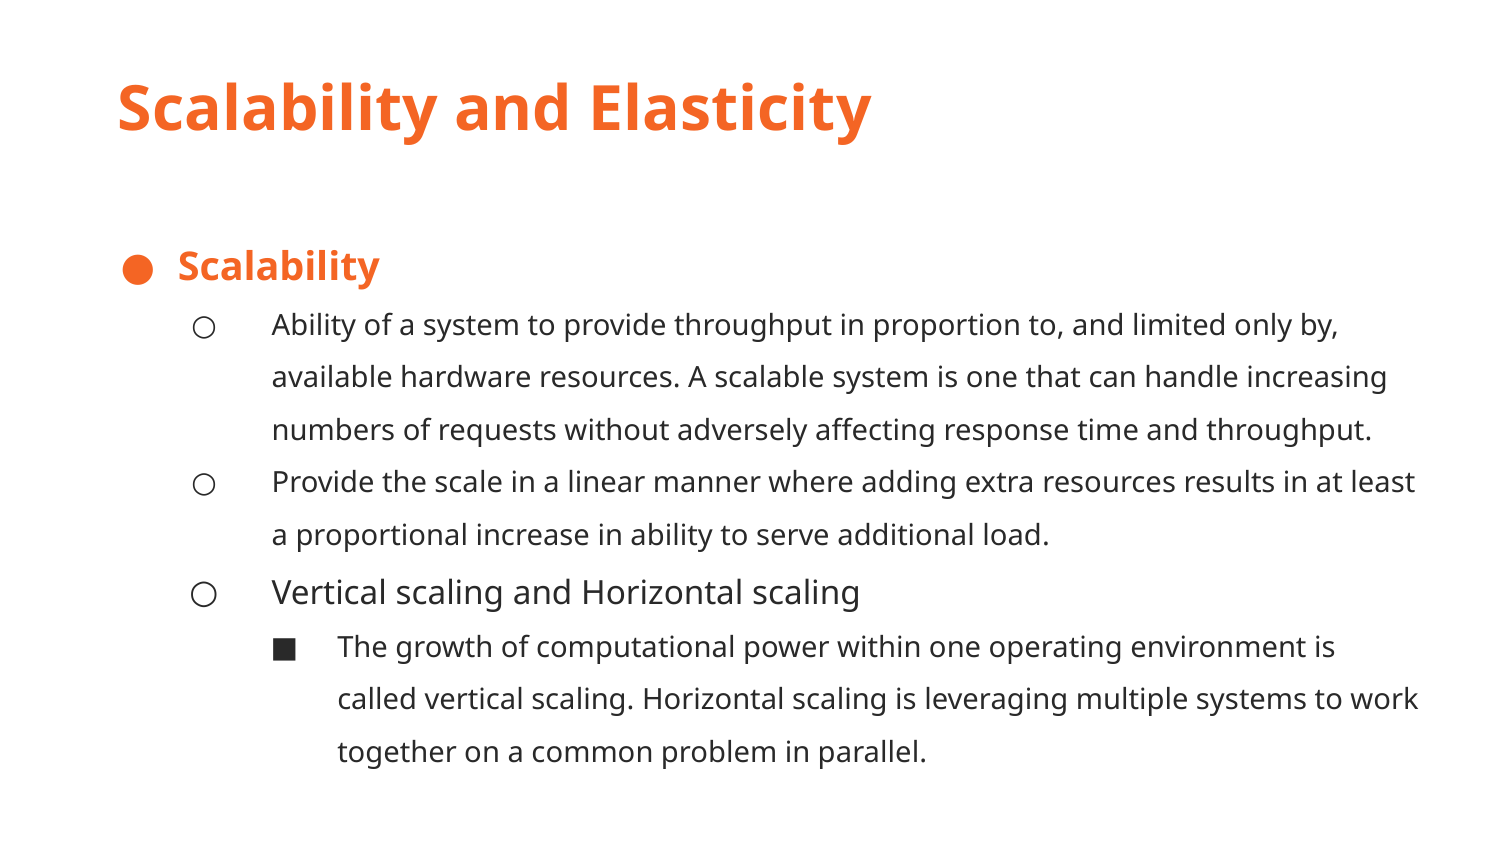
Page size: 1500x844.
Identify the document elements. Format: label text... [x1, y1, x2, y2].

title Scalability and Elasticity [102, 52, 1194, 178]
title Scalability Ability of a system to provide throughput in proportion to, and limited only by, available hardware resources. A scalable system is one that can handle increasing numbers of requests without adversely affecting response time and throughput. Provide the scale in a linear manner where adding extra resources results in at least a proportional increase in ability to serve additional load. Vertical scaling and Horizontal scaling The growth of computational power within one operating environment is called vertical scaling. Horizontal scaling is leveraging multiple systems to work together on a common problem in parallel. [87, 178, 1438, 804]
